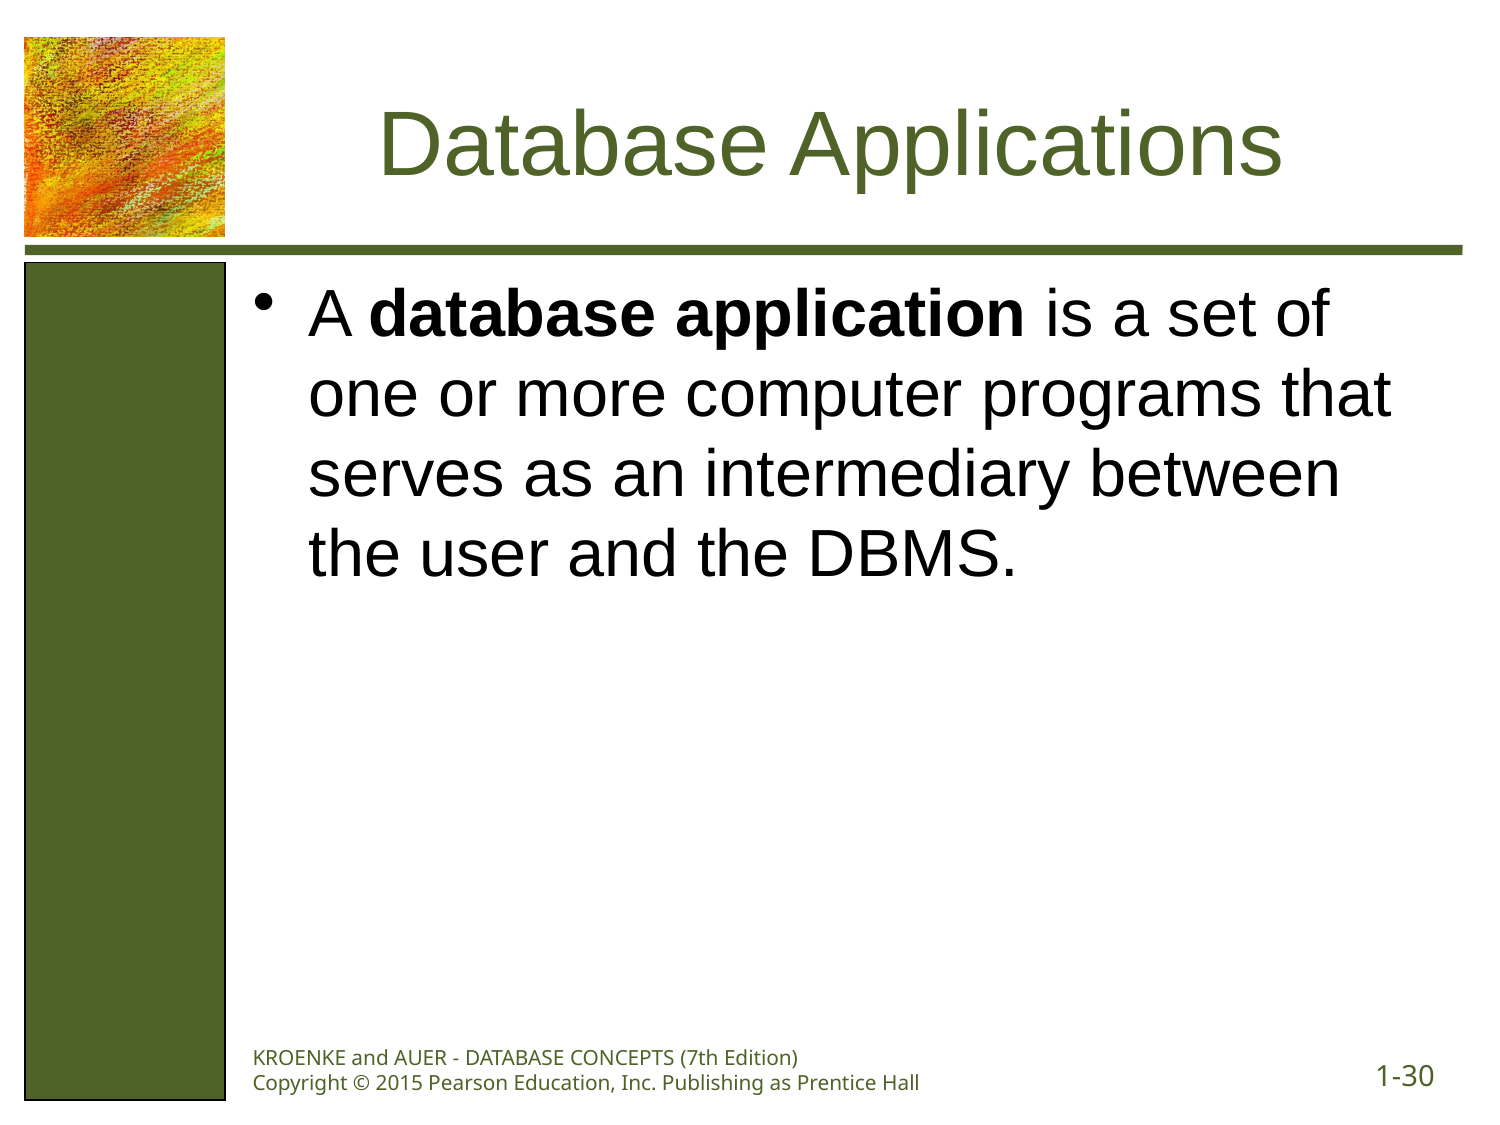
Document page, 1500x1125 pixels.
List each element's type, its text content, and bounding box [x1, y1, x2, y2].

footer KROENKE and AUER - DATABASE CONCEPTS (7th Edition) Copyright © 2015 Pearson Education, Inc. Publishing as Prentice Hall [237, 1037, 1088, 1104]
title Database Applications [237, 44, 1426, 233]
picture [24, 37, 225, 237]
list A database application is a set of one or more computer programs that serves as an intermediary between the user and the DBMS. [237, 262, 1426, 1026]
slide_number 1-30 [1287, 1049, 1451, 1103]
